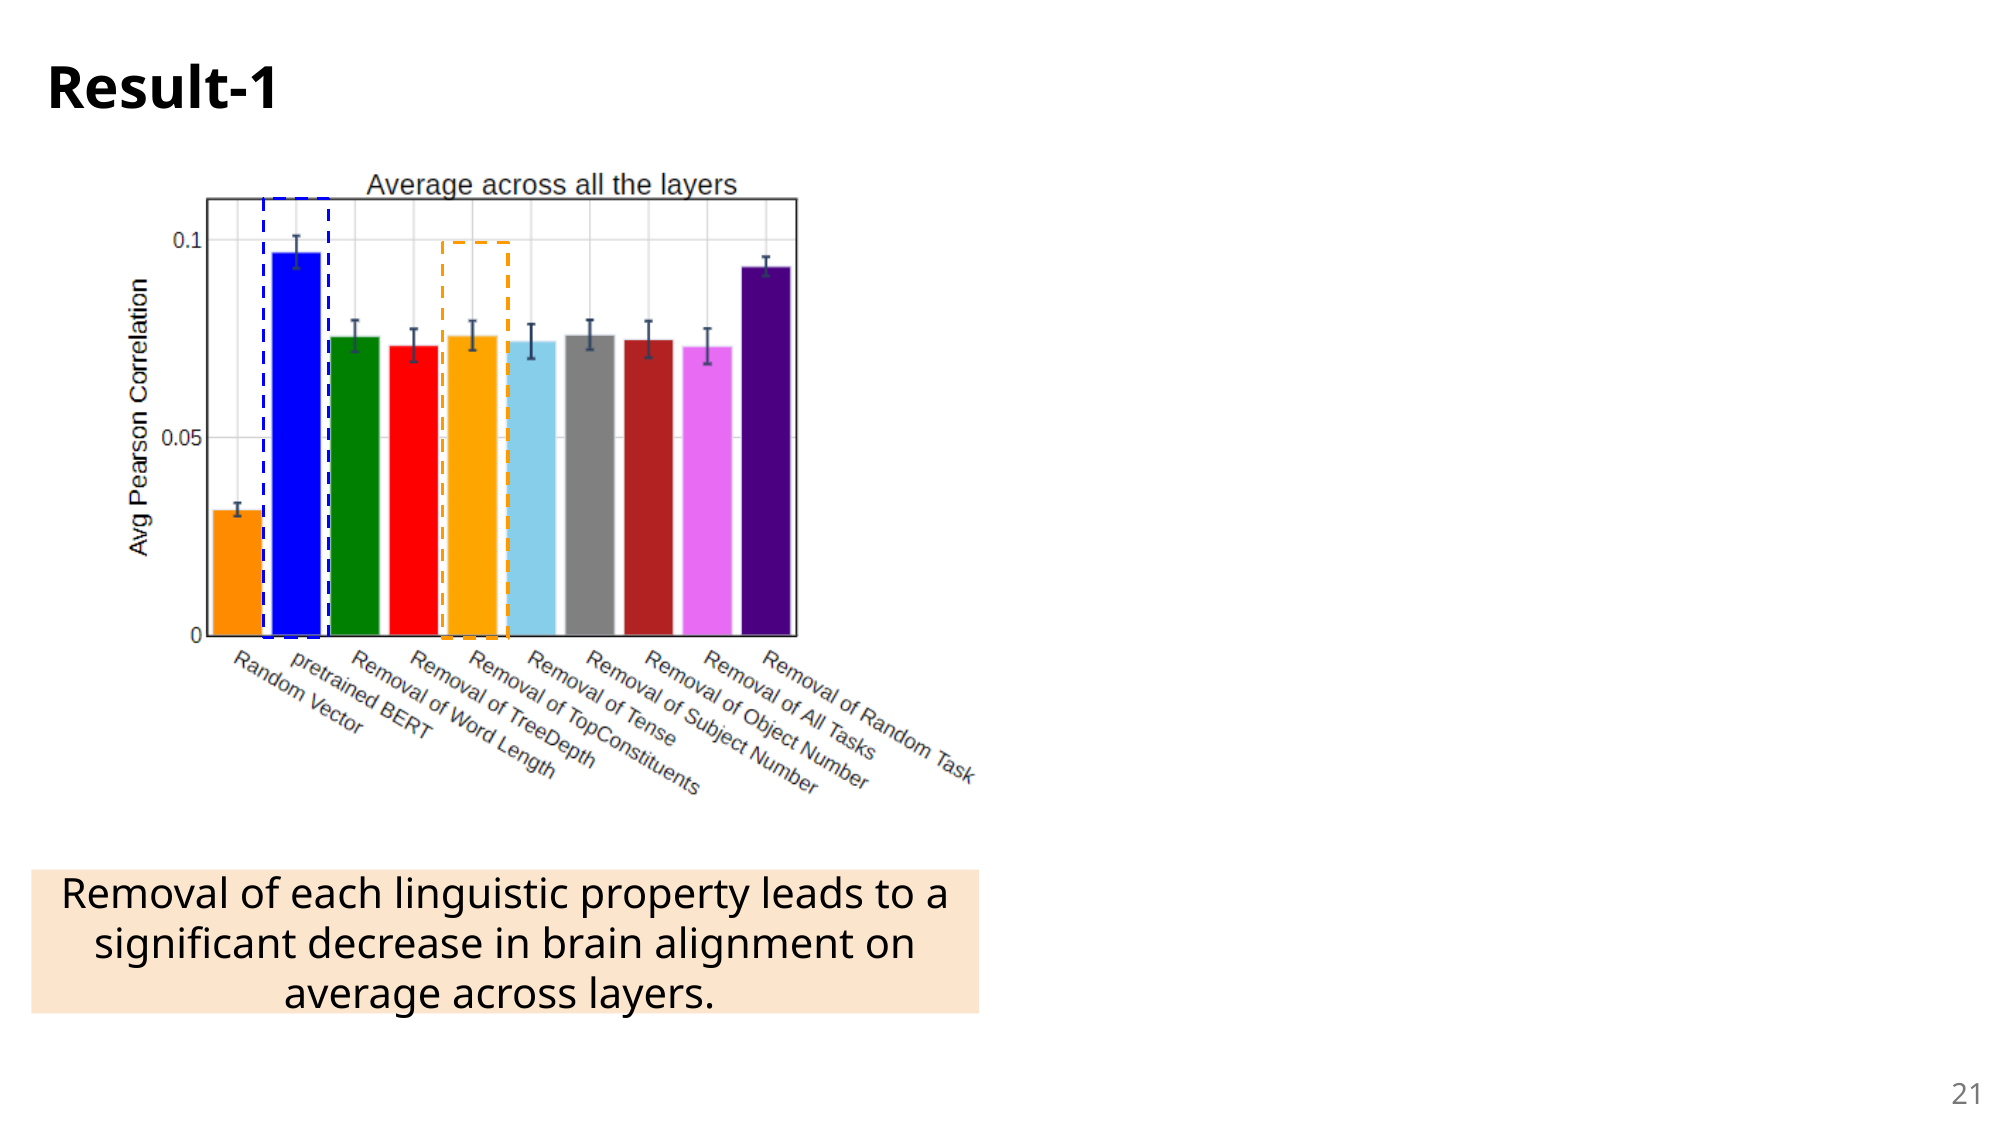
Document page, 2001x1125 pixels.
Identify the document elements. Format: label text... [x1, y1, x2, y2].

picture [113, 163, 991, 819]
text_box Removal of each linguistic property leads to a significant decrease in brain alignment on average across layers. [31, 869, 979, 1014]
text_box Result-1 [31, 26, 1652, 144]
slide_number 21 [1855, 1065, 2000, 1125]
